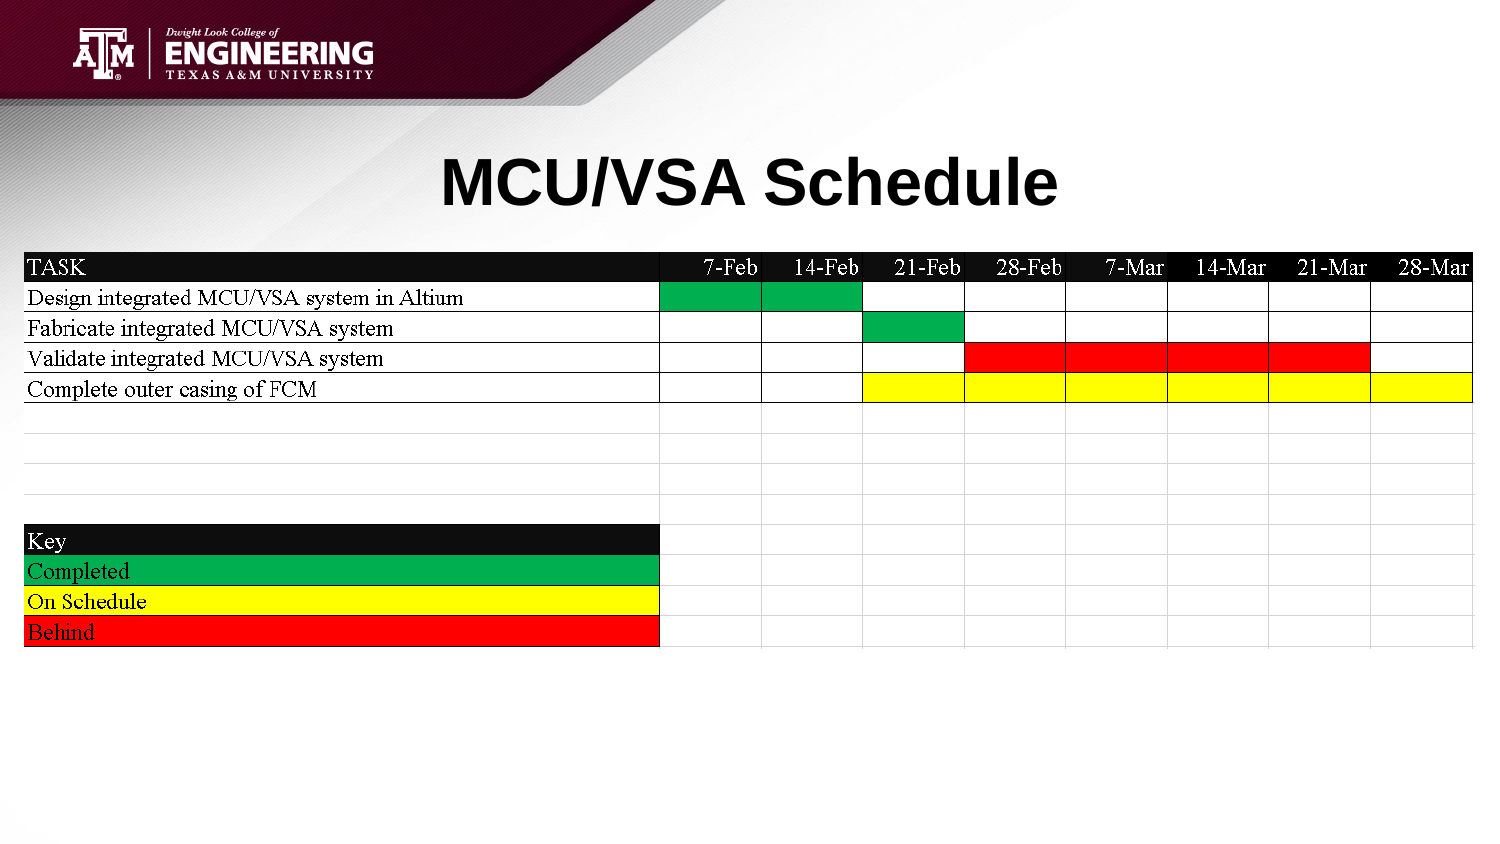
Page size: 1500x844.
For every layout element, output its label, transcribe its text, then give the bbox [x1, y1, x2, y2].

picture [0, 0, 1500, 844]
title MCU/VSA Schedule [75, 129, 1425, 228]
